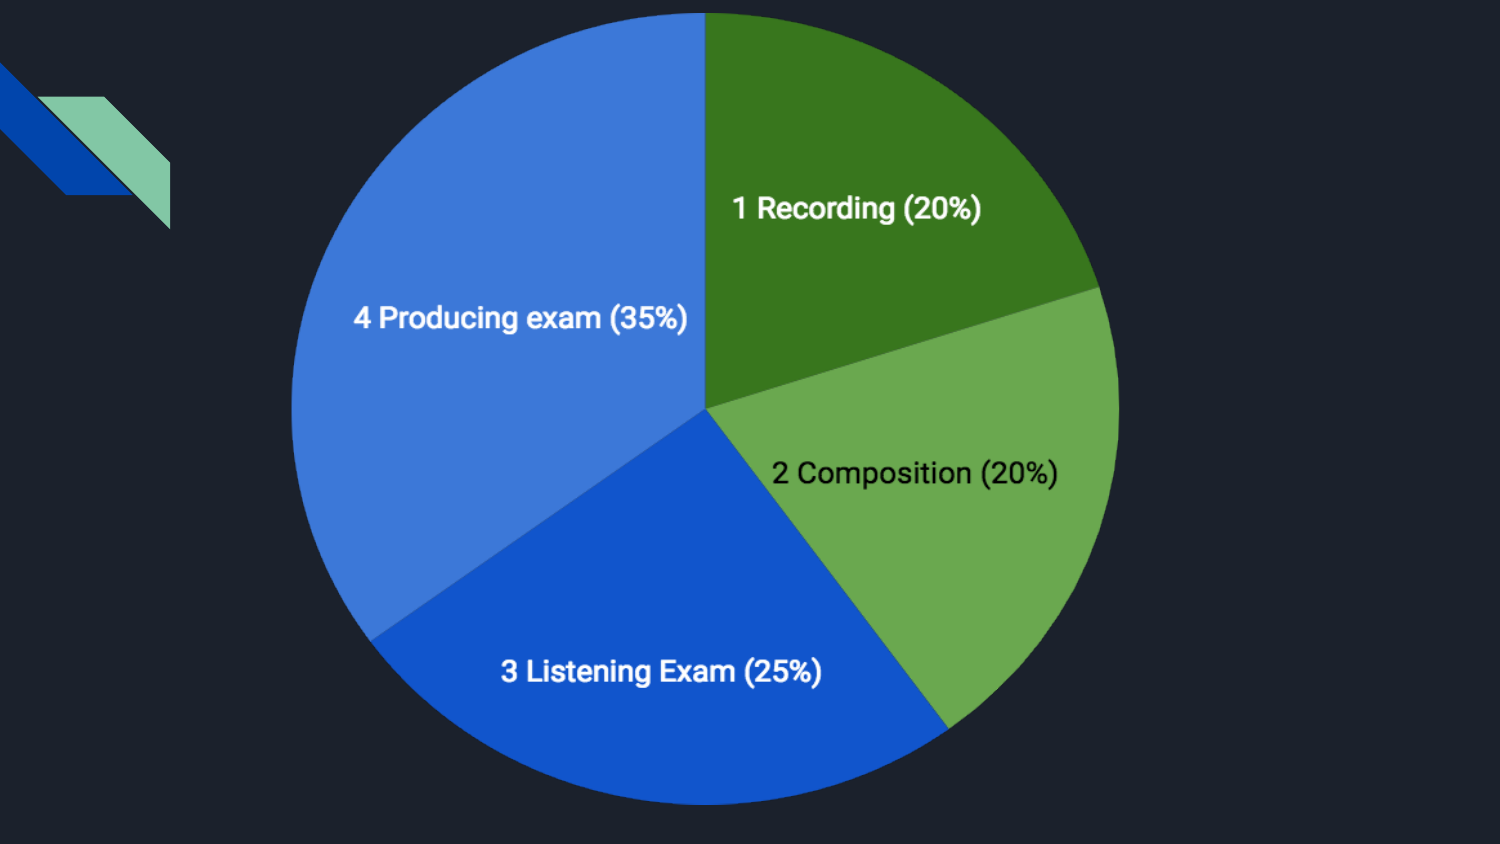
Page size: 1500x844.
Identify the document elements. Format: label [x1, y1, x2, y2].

picture [270, 12, 1163, 805]
